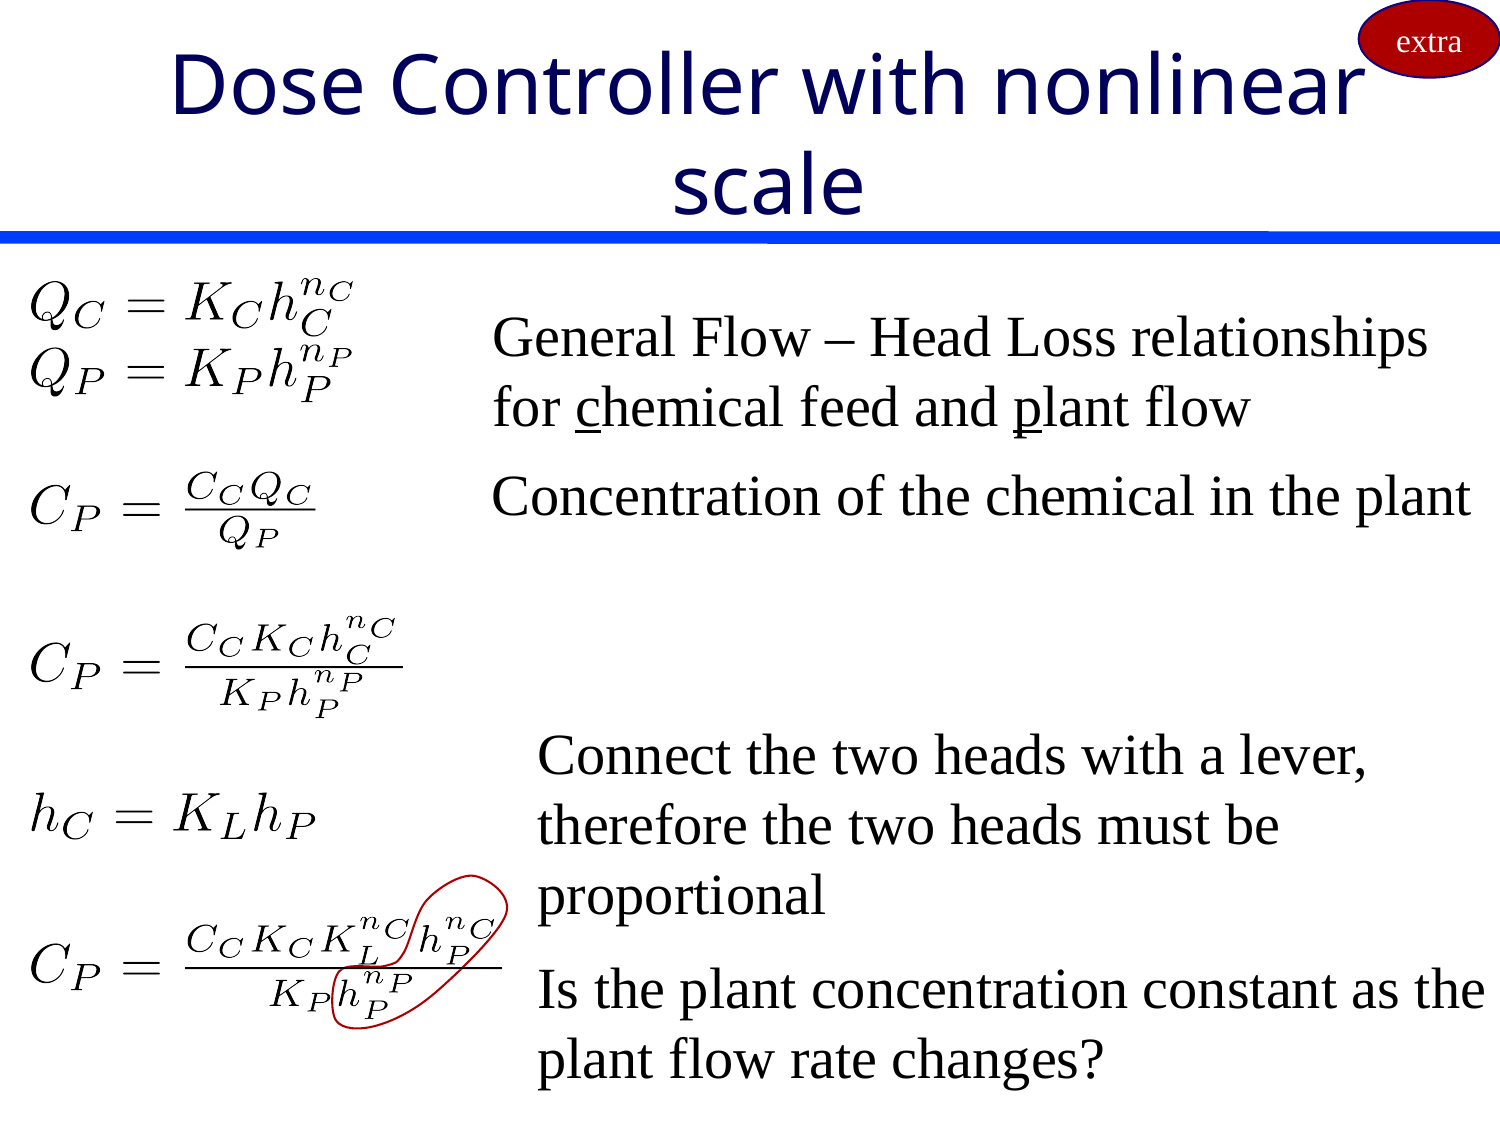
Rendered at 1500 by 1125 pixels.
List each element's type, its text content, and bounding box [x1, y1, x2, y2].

text_box extra [1358, 0, 1500, 78]
title Dose Controller with nonlinear scale [75, 37, 1463, 225]
text_box Concentration of the chemical in the plant [516, 450, 1500, 535]
text_box General Flow – Head Loss relationships for chemical feed and plant flow [516, 290, 1498, 446]
text_box Connect the two heads with a lever, therefore the two heads must be proportional [522, 709, 1481, 934]
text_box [31, 278, 513, 1031]
text_box Is the plant concentration constant as the plant flow rate changes? [522, 943, 1500, 1098]
